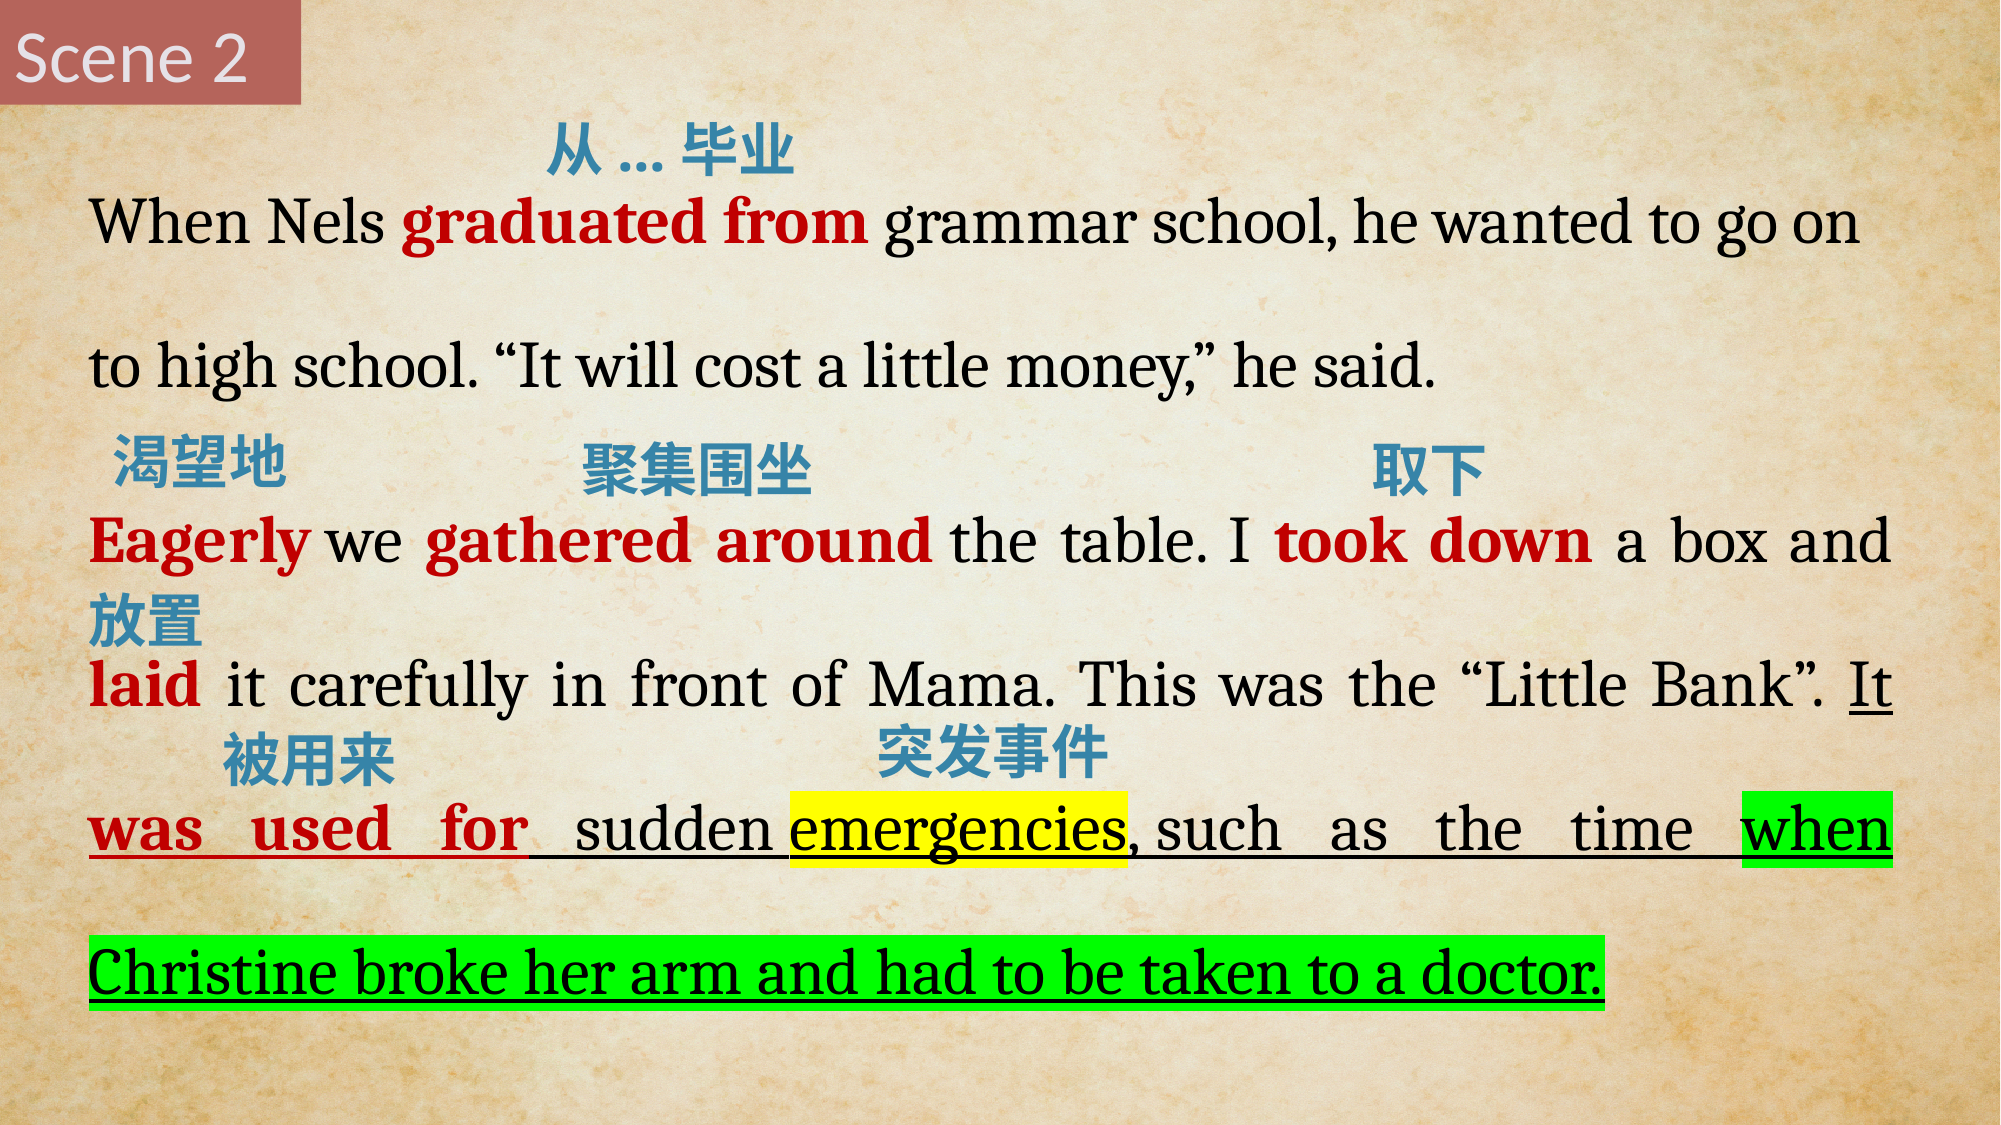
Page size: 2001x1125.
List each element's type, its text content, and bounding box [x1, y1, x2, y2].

text_box 取下 [1356, 425, 1539, 513]
text_box 被用来 [207, 716, 466, 804]
text_box When Nels graduated from grammar school, he wanted to go on to high school. “It will cost a little money,” he said. Eagerly we gathered around the table. I took down a box and laid it carefully in front of Mama. This was the “Little Bank”. It was used for sudden emergencies, such as the time when Christine broke her arm and had to be taken to a doctor. [73, 105, 1908, 1016]
text_box 从...毕业 [530, 105, 834, 191]
text_box 突发事件 [861, 707, 1154, 795]
text_box Scene 2 [0, 0, 302, 105]
text_box 聚集围坐 [566, 425, 920, 538]
text_box 渴望地 [97, 417, 329, 503]
text_box 放置 [73, 576, 257, 664]
picture [0, 0, 2001, 1125]
